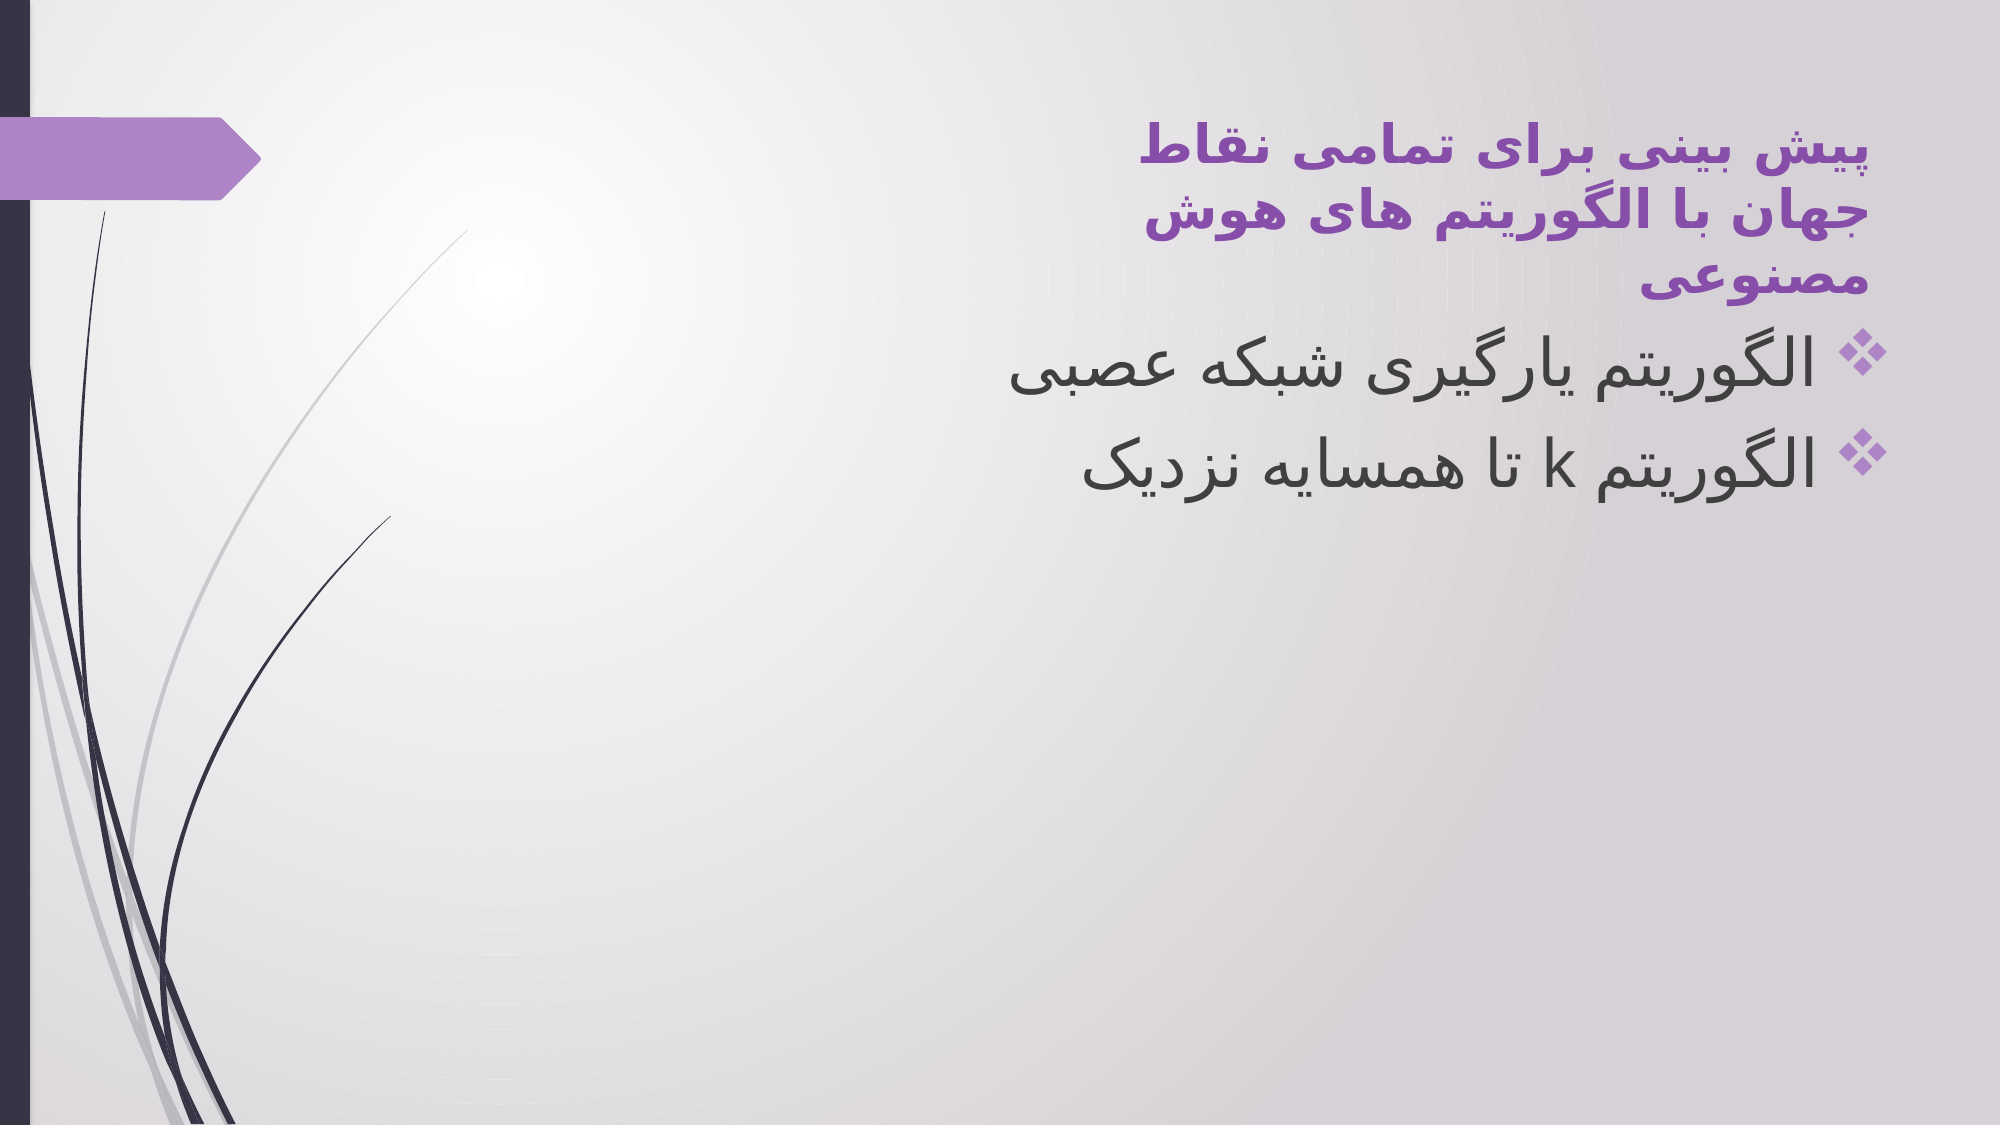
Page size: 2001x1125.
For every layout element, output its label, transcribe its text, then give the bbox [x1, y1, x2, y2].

list الگوریتم یارگیری شبکه عصبی الگوریتم k تا همسایه نزدیک [275, 312, 1910, 874]
title پیش بینی برای تمامی نقاط جهان با الگوریتم های هوش مصنوعی [1062, 102, 1888, 312]
